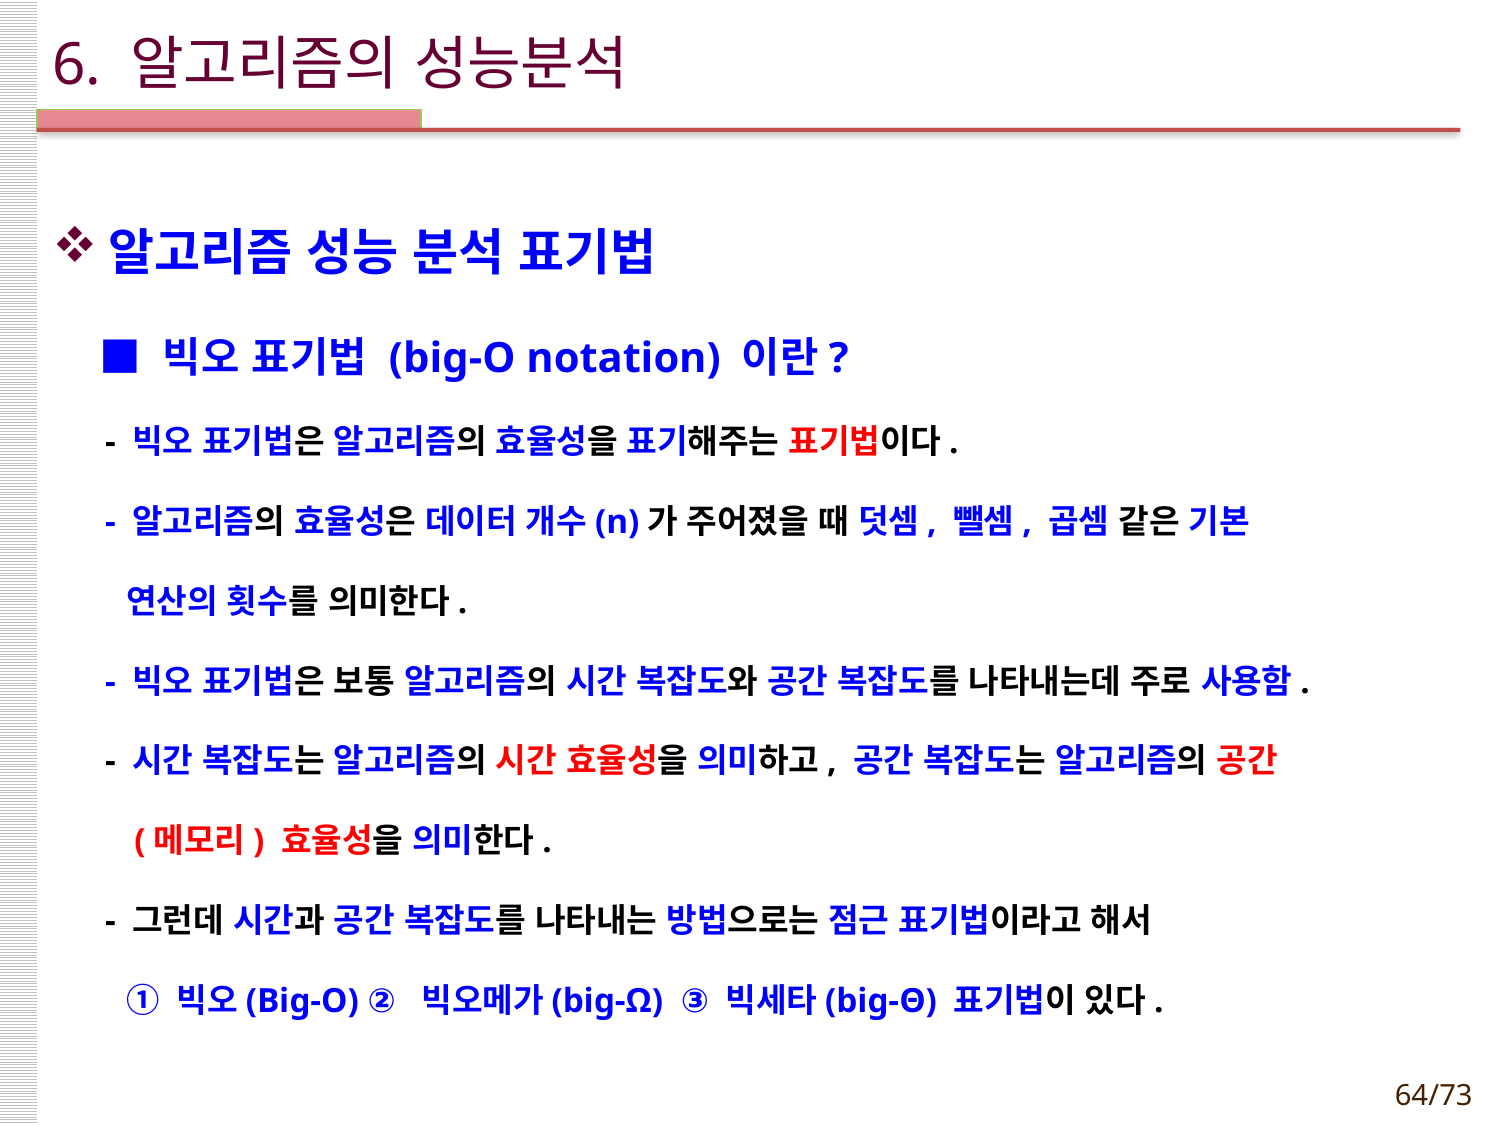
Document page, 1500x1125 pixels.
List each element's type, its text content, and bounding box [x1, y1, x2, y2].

title 6. 알고리즘의 성능분석 [37, 13, 1278, 109]
list 알고리즘 성능 분석 표기법 ■ 빅오 표기법 (big-O notation) 이란? - 빅오 표기법은 알고리즘의 효율성을 표기해주는 표기법이다. - 알고리즘의 효율성은 데이터 개수(n)가 주어졌을 때 덧셈, 뺄셈, 곱셈 같은 기본 연산의 횟수를 의미한다. - 빅오 표기법은 보통 알고리즘의 시간 복잡도와 공간 복잡도를 나타내는데 주로 사용함. - 시간 복잡도는 알고리즘의 시간 효율성을 의미하고, 공간 복잡도는 알고리즘의 공간 (메모리) 효율성을 의미한다. - 그런데 시간과 공간 복잡도를 나타내는 방법으로는 점근 표기법이라고 해서 ① 빅오(Big-O) ② 빅오메가(big-Ω) ③ 빅세타(big-Θ) 표기법이 있다. [37, 152, 1463, 1071]
